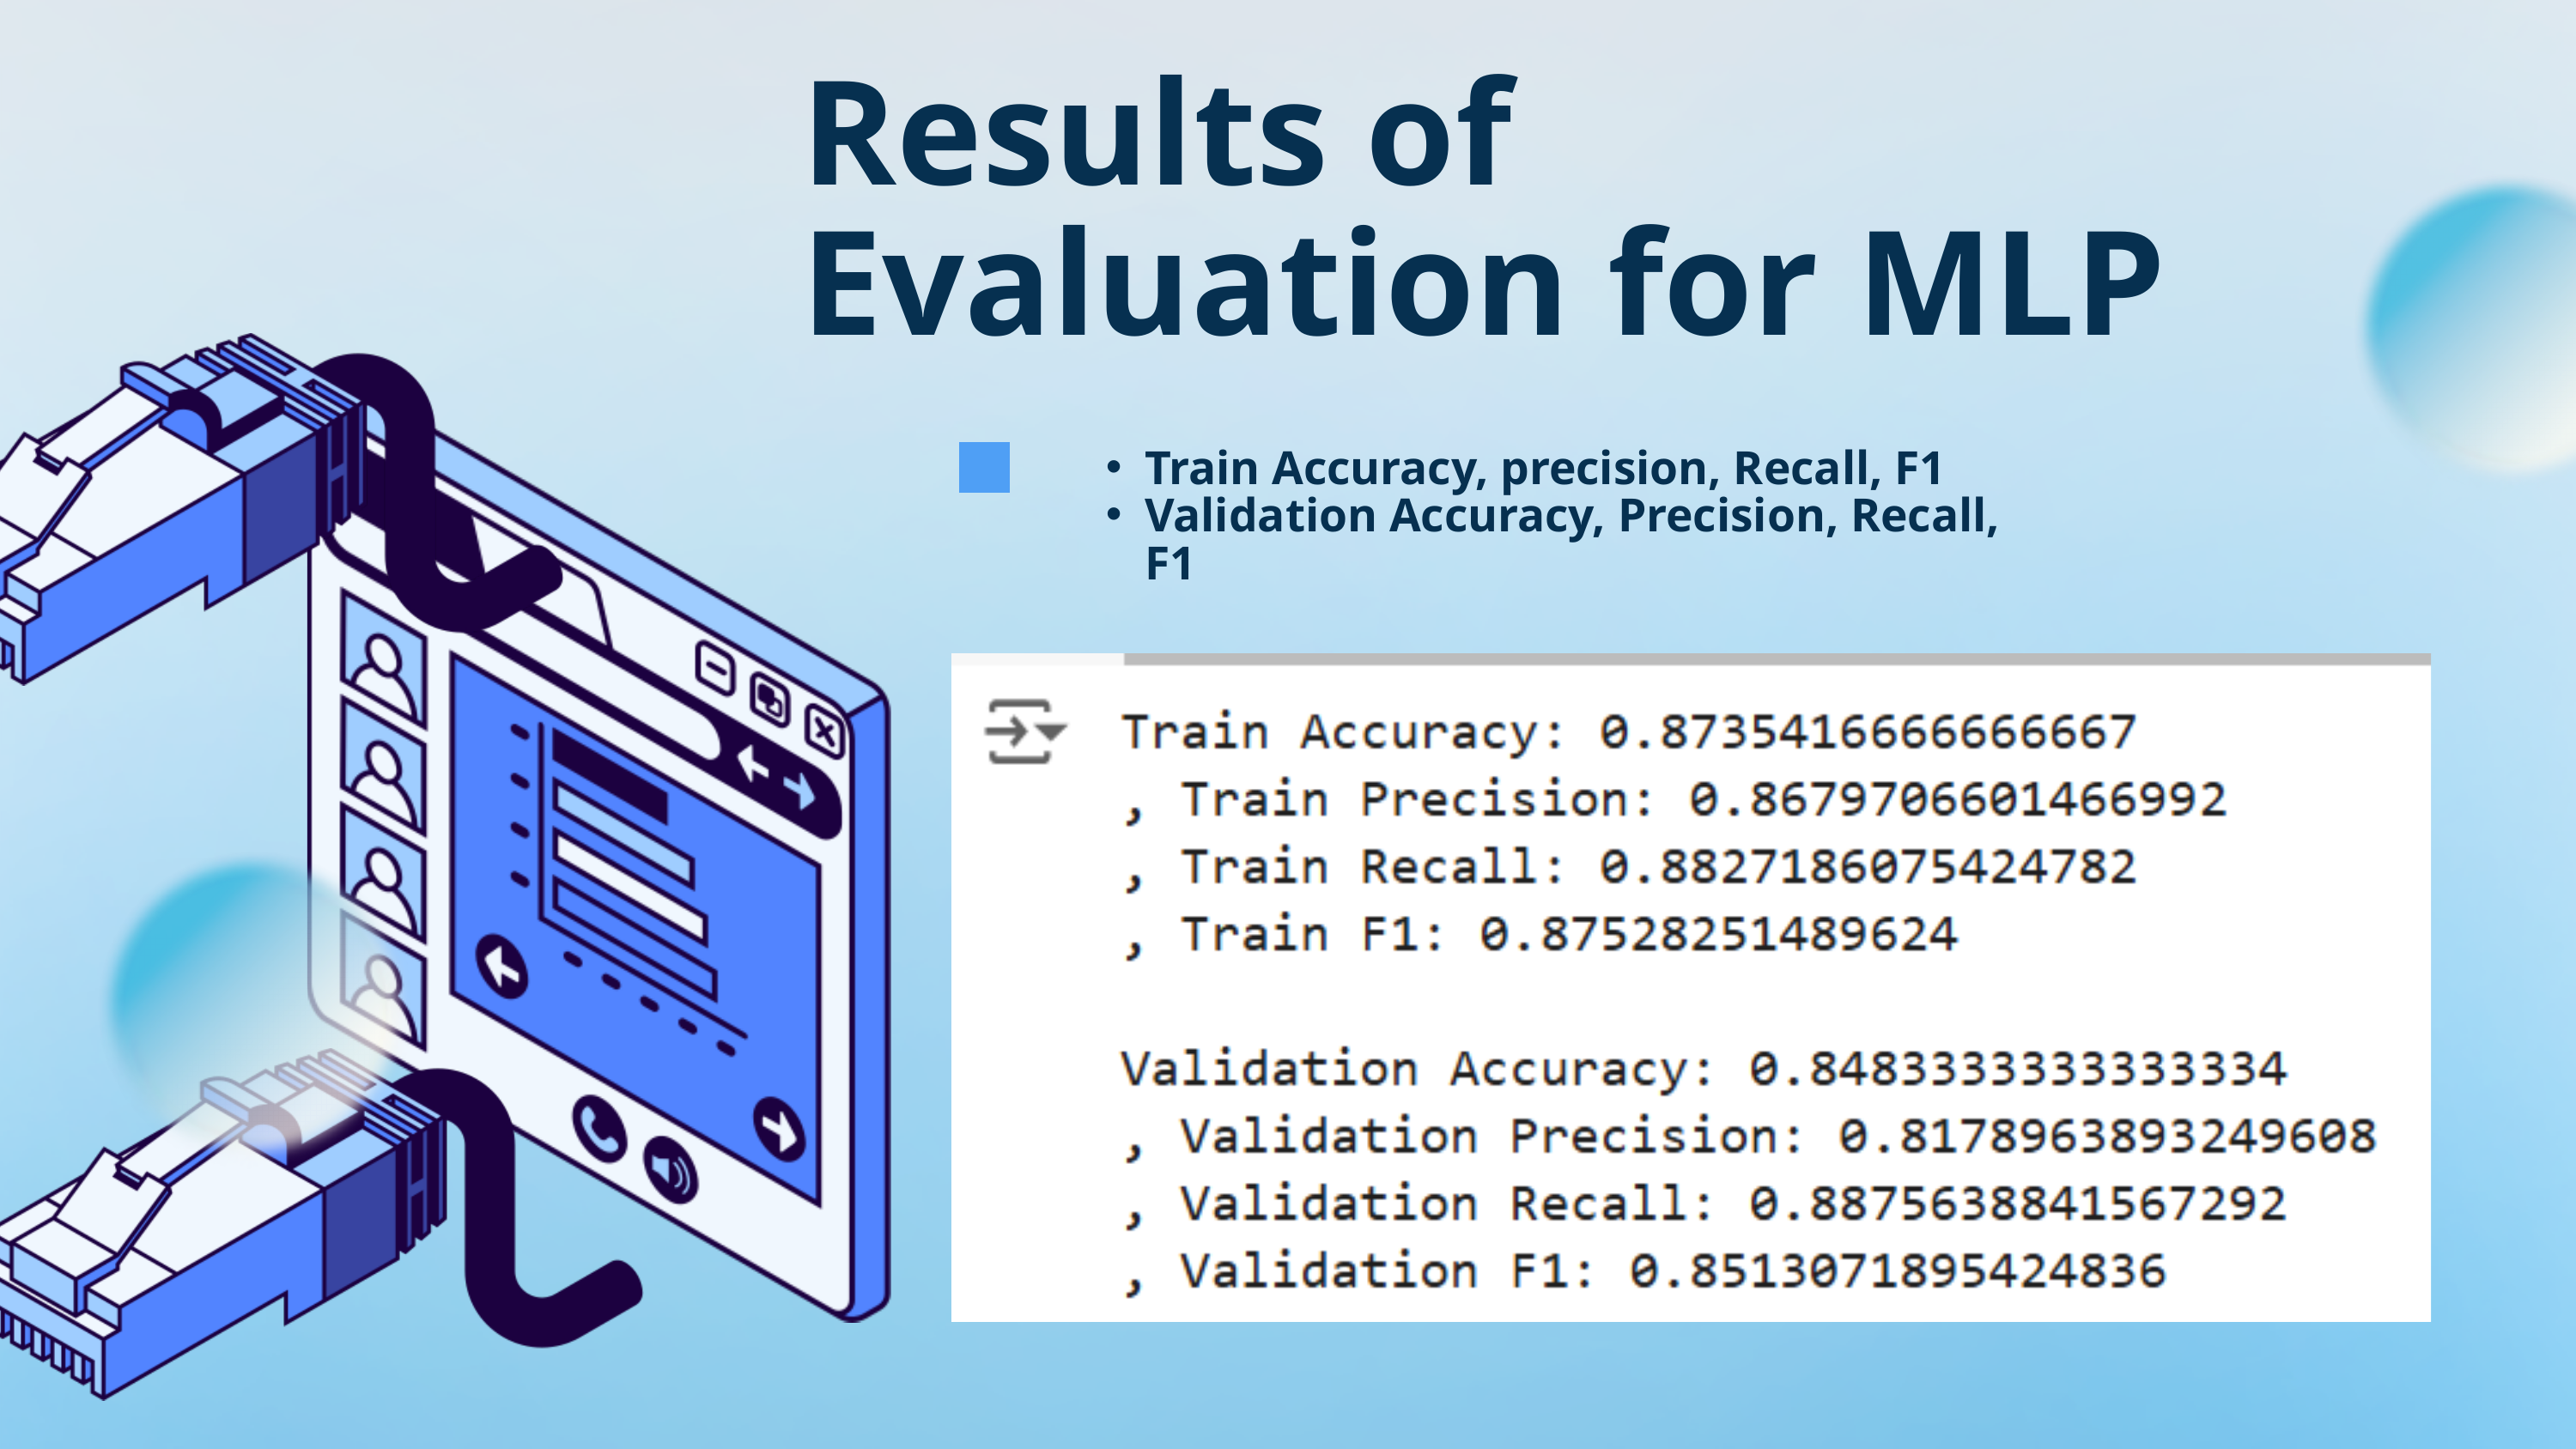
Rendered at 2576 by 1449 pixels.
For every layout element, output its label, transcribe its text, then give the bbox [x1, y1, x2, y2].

text_box [0, 333, 564, 686]
text_box [97, 851, 412, 1171]
text_box [307, 380, 891, 1323]
text_box [951, 653, 2432, 1323]
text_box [959, 441, 1011, 493]
text_box [0, 1048, 644, 1401]
text_box Train Accuracy, precision, Recall, F1 Validation Accuracy, Precision, Recall, F1 [1066, 446, 2039, 589]
text_box [0, 0, 2576, 1449]
text_box [2353, 173, 2576, 493]
text_box Results of Evaluation for MLP [801, 63, 2305, 365]
